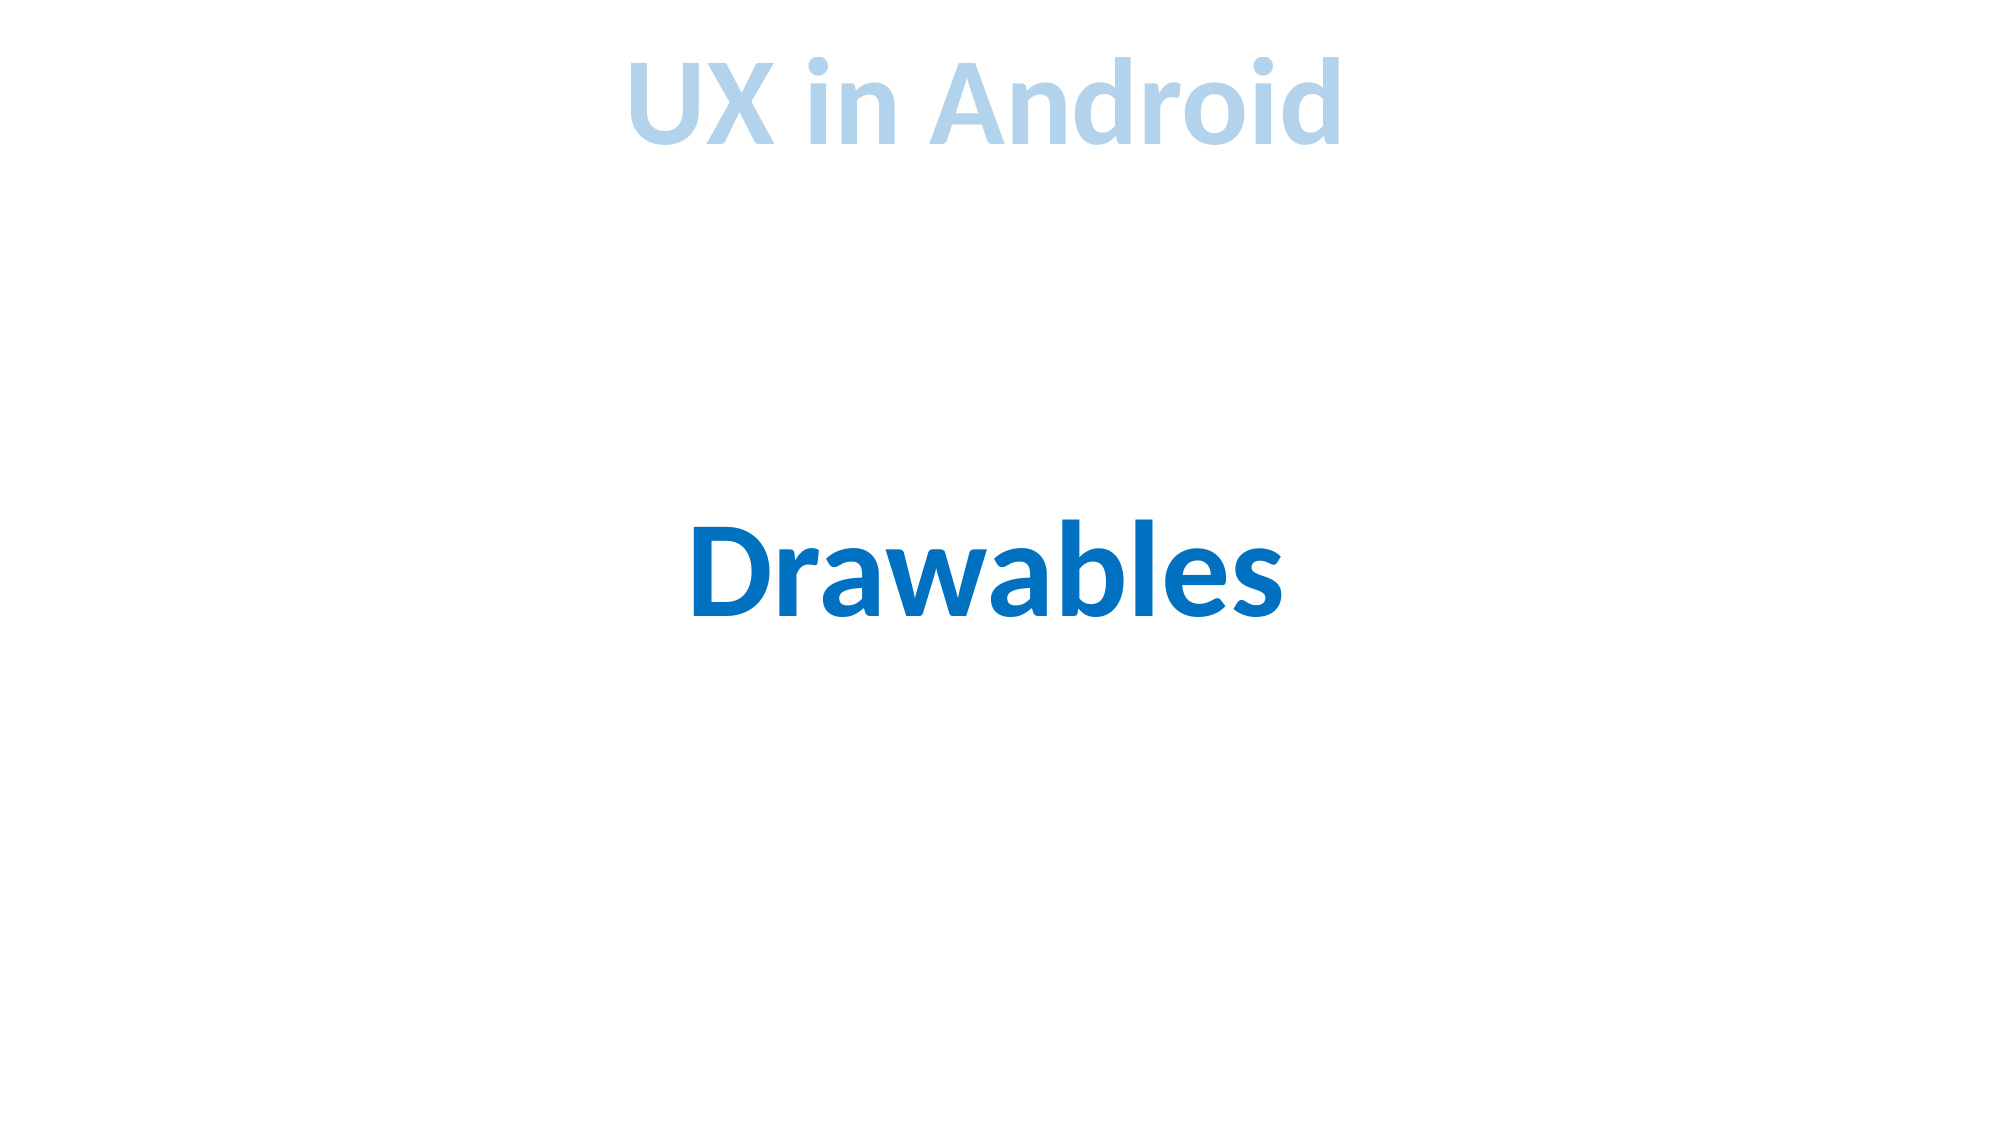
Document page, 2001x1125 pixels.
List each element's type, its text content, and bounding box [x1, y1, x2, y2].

title UX in Android [236, 0, 1737, 180]
text_box Drawables [671, 471, 1301, 652]
